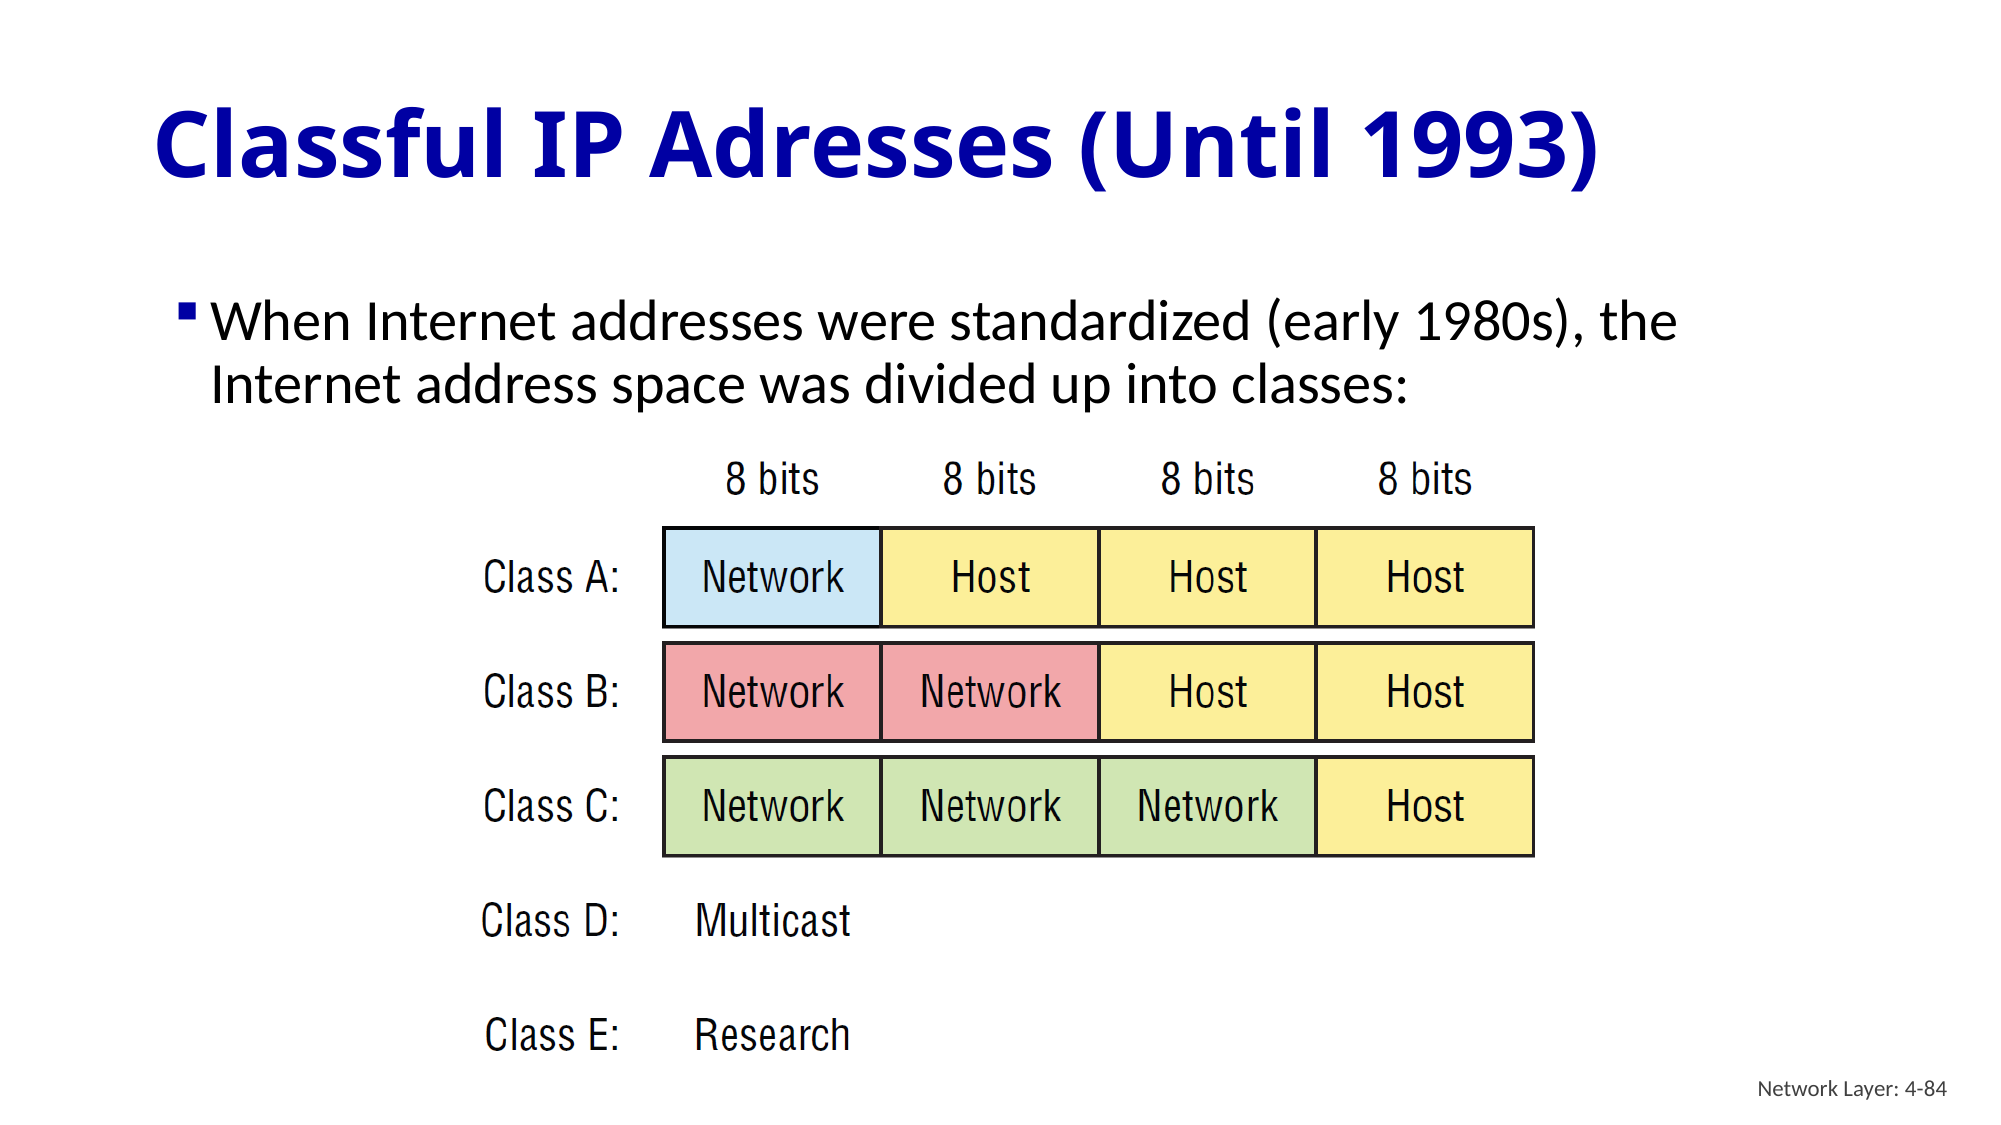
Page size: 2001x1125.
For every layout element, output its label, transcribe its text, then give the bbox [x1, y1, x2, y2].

title Classful IP Adresses (Until 1993) [137, 74, 1863, 221]
picture [445, 441, 1555, 1087]
list When Internet addresses were standardized (early 1980s), the Internet address space was divided up into classes: [137, 282, 1863, 997]
slide_number Network Layer: 4-84 [1512, 1056, 1963, 1117]
